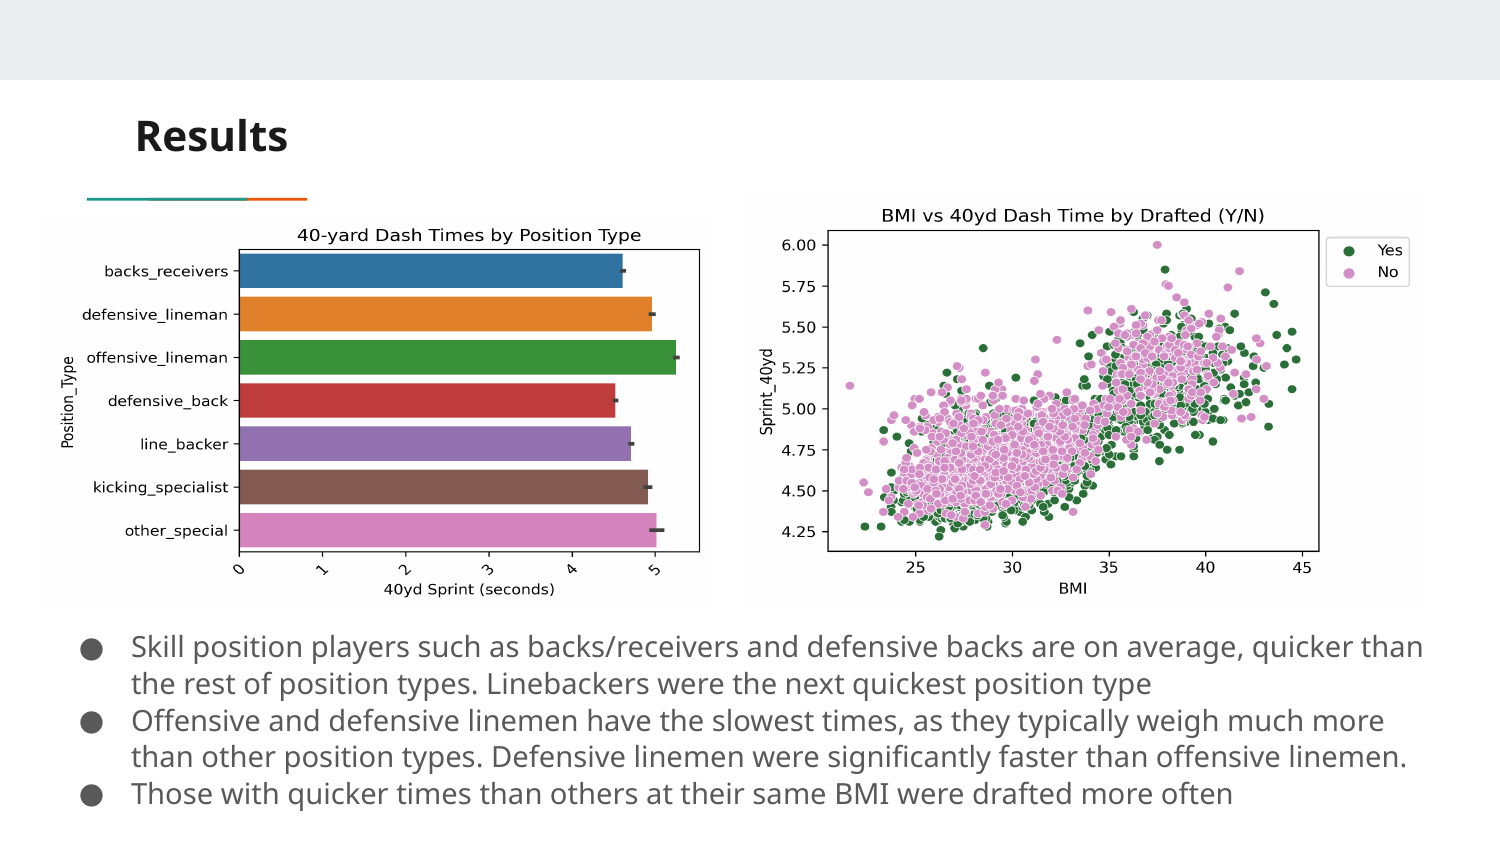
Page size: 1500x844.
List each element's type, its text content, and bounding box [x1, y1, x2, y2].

title Results [119, 91, 1381, 180]
list Skill position players such as backs/receivers and defensive backs are on average, quicker than the rest of position types. Linebackers were the next quickest position type Offensive and defensive linemen have the slowest times, as they typically weigh much more than other position types. Defensive linemen were significantly faster than offensive linemen. Those with quicker times than others at their same BMI were drafted more often [41, 611, 1471, 844]
picture [40, 212, 717, 613]
picture [740, 191, 1426, 613]
